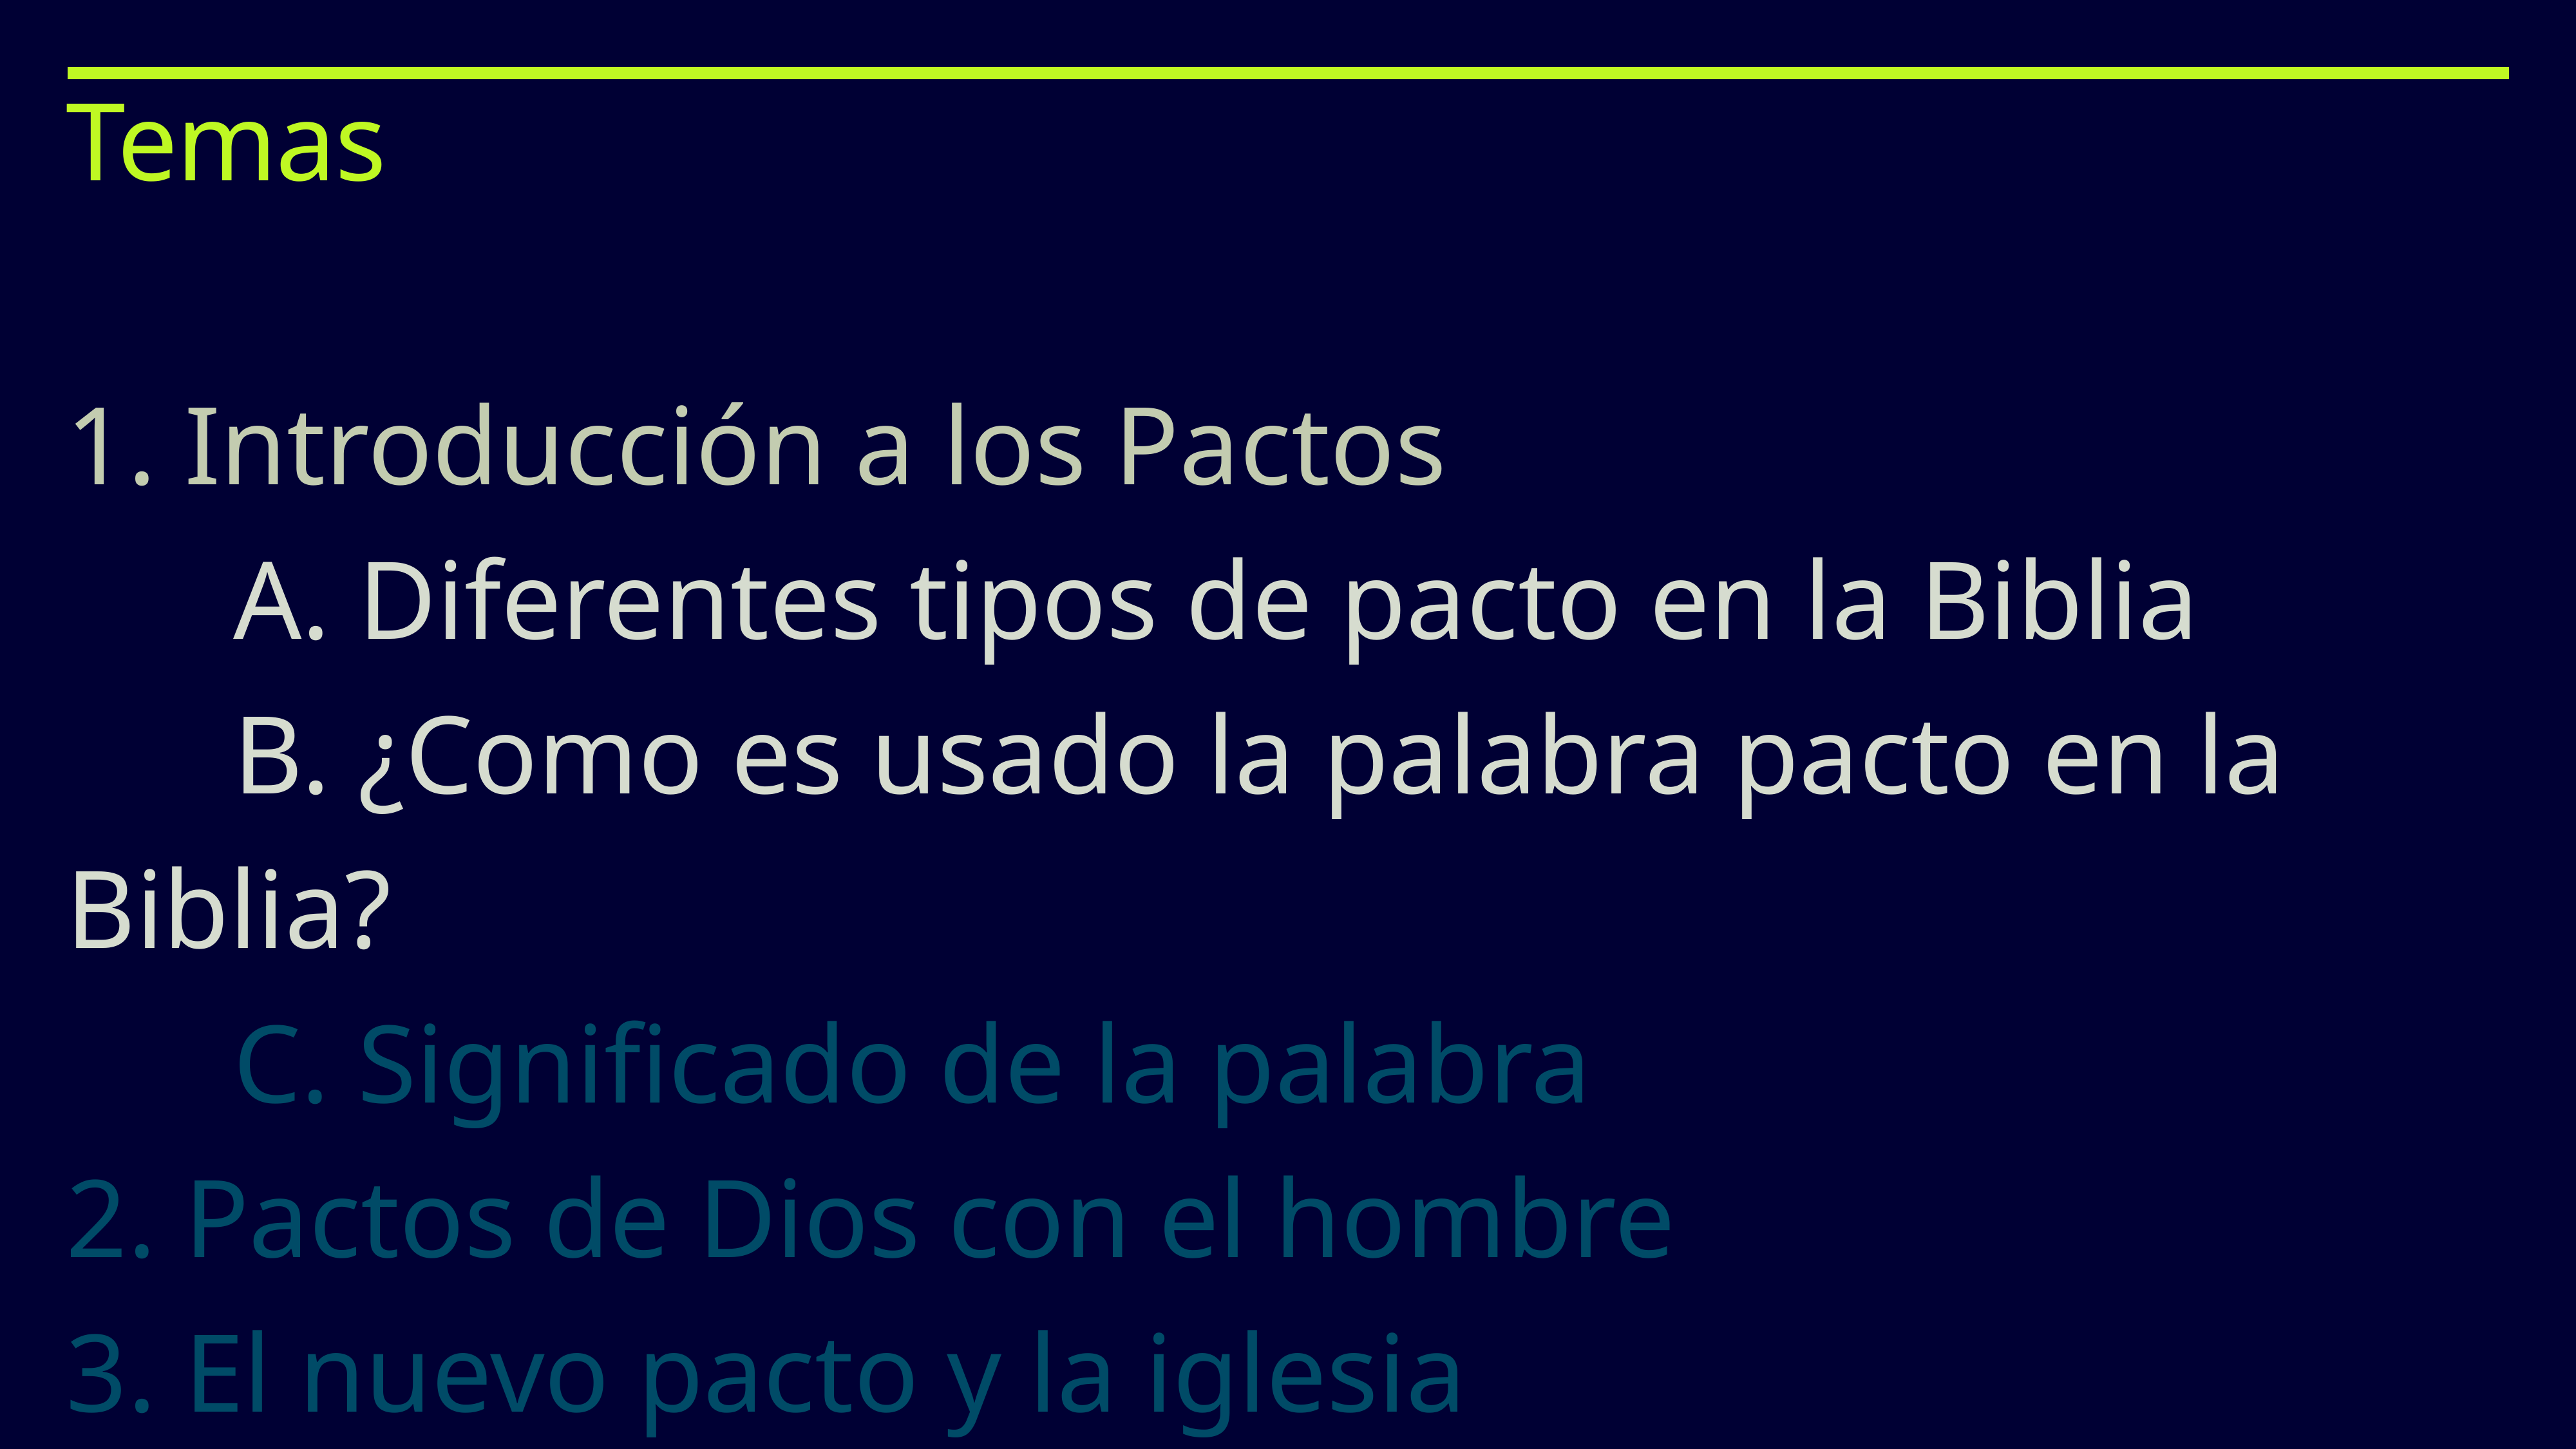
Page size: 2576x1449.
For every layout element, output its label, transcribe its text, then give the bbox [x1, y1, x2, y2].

title Temas [60, 92, 2517, 300]
list 1. Introducción a los Pactos A. Diferentes tipos de pacto en la Biblia B. ¿Como es usado la palabra pacto en la Biblia? C. Significado de la palabra 2. Pactos de Dios con el hombre 3. El nuevo pacto y la iglesia [60, 345, 2517, 1390]
